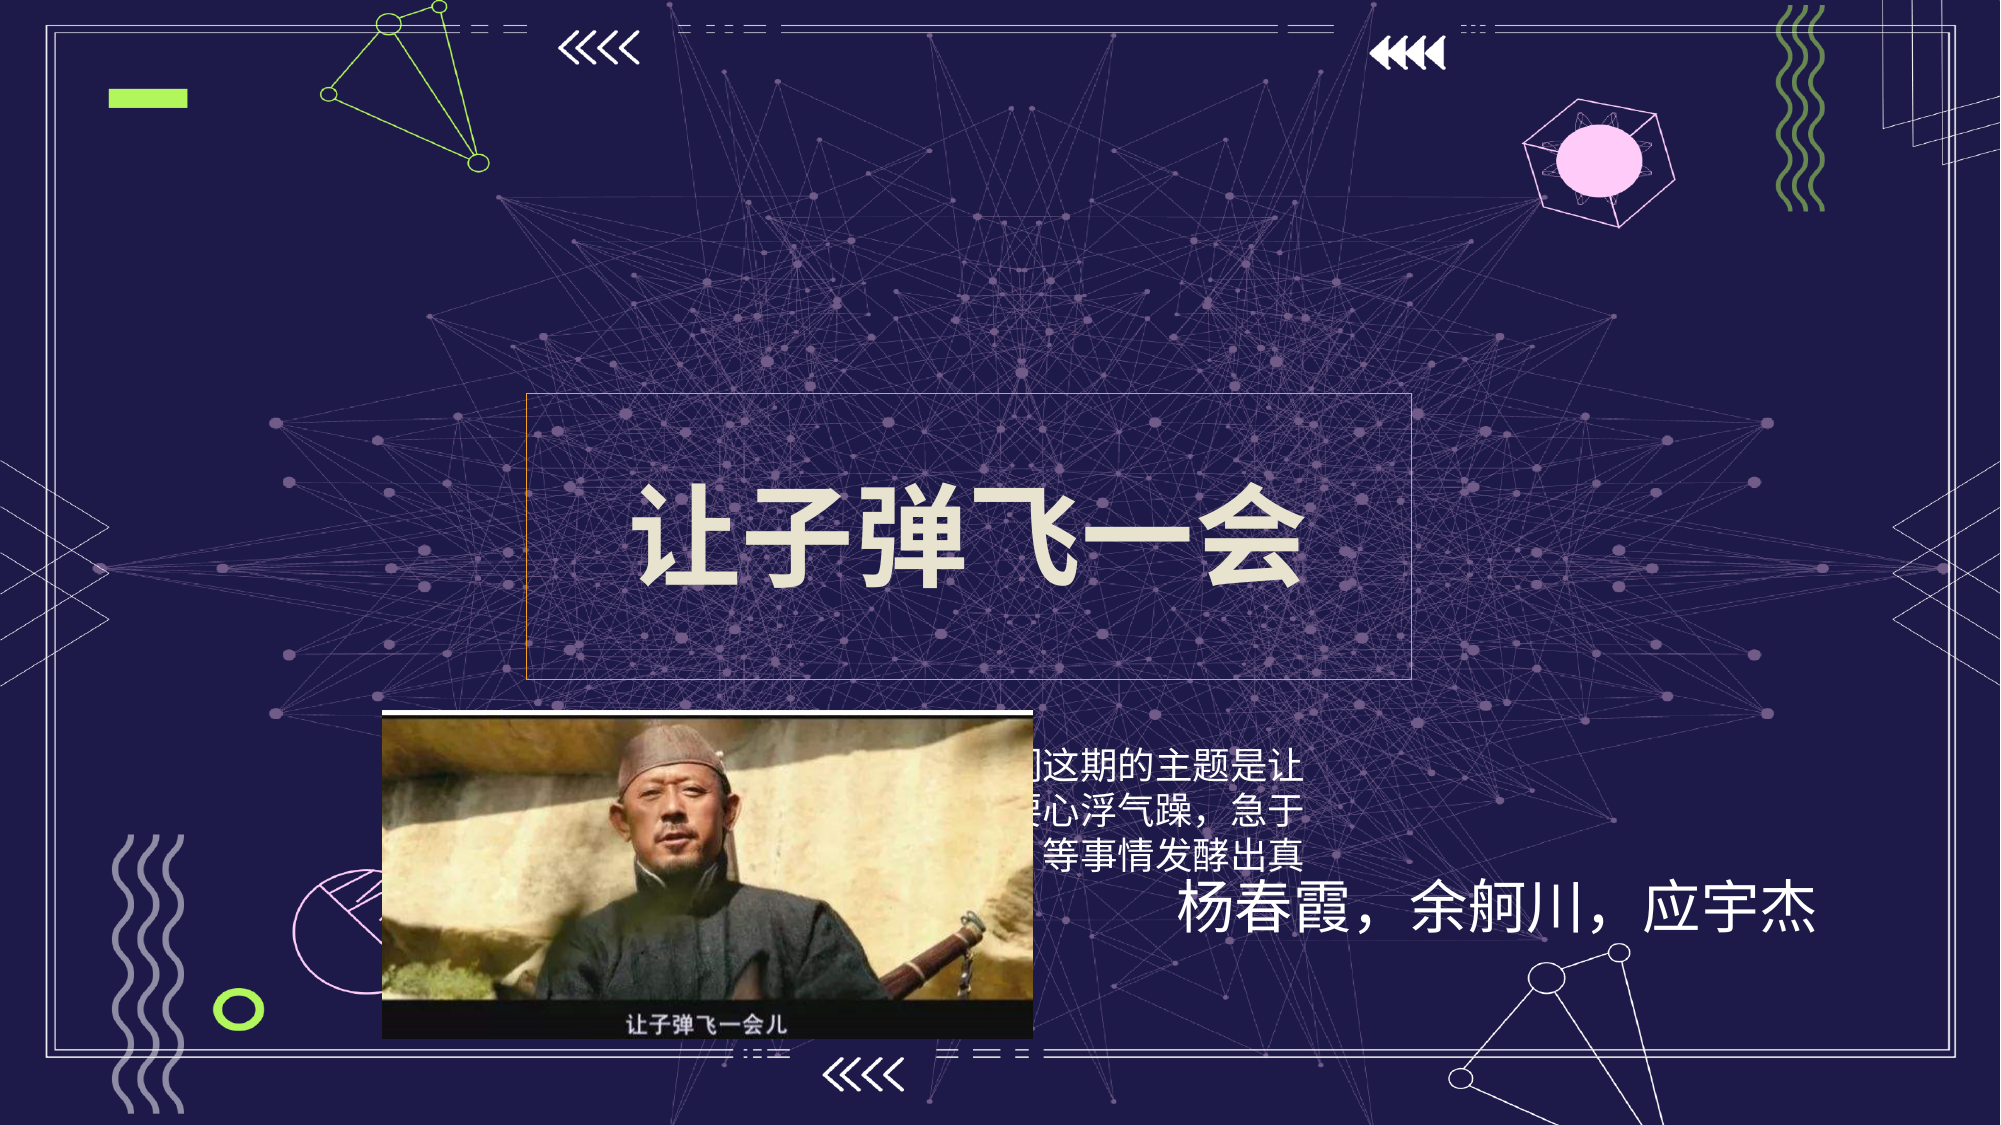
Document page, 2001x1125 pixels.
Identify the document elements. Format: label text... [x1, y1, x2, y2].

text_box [511, 393, 1426, 680]
text_box 杨春霞，余舸川，应宇杰 [1563, 862, 1956, 948]
picture [2, 0, 2000, 1125]
